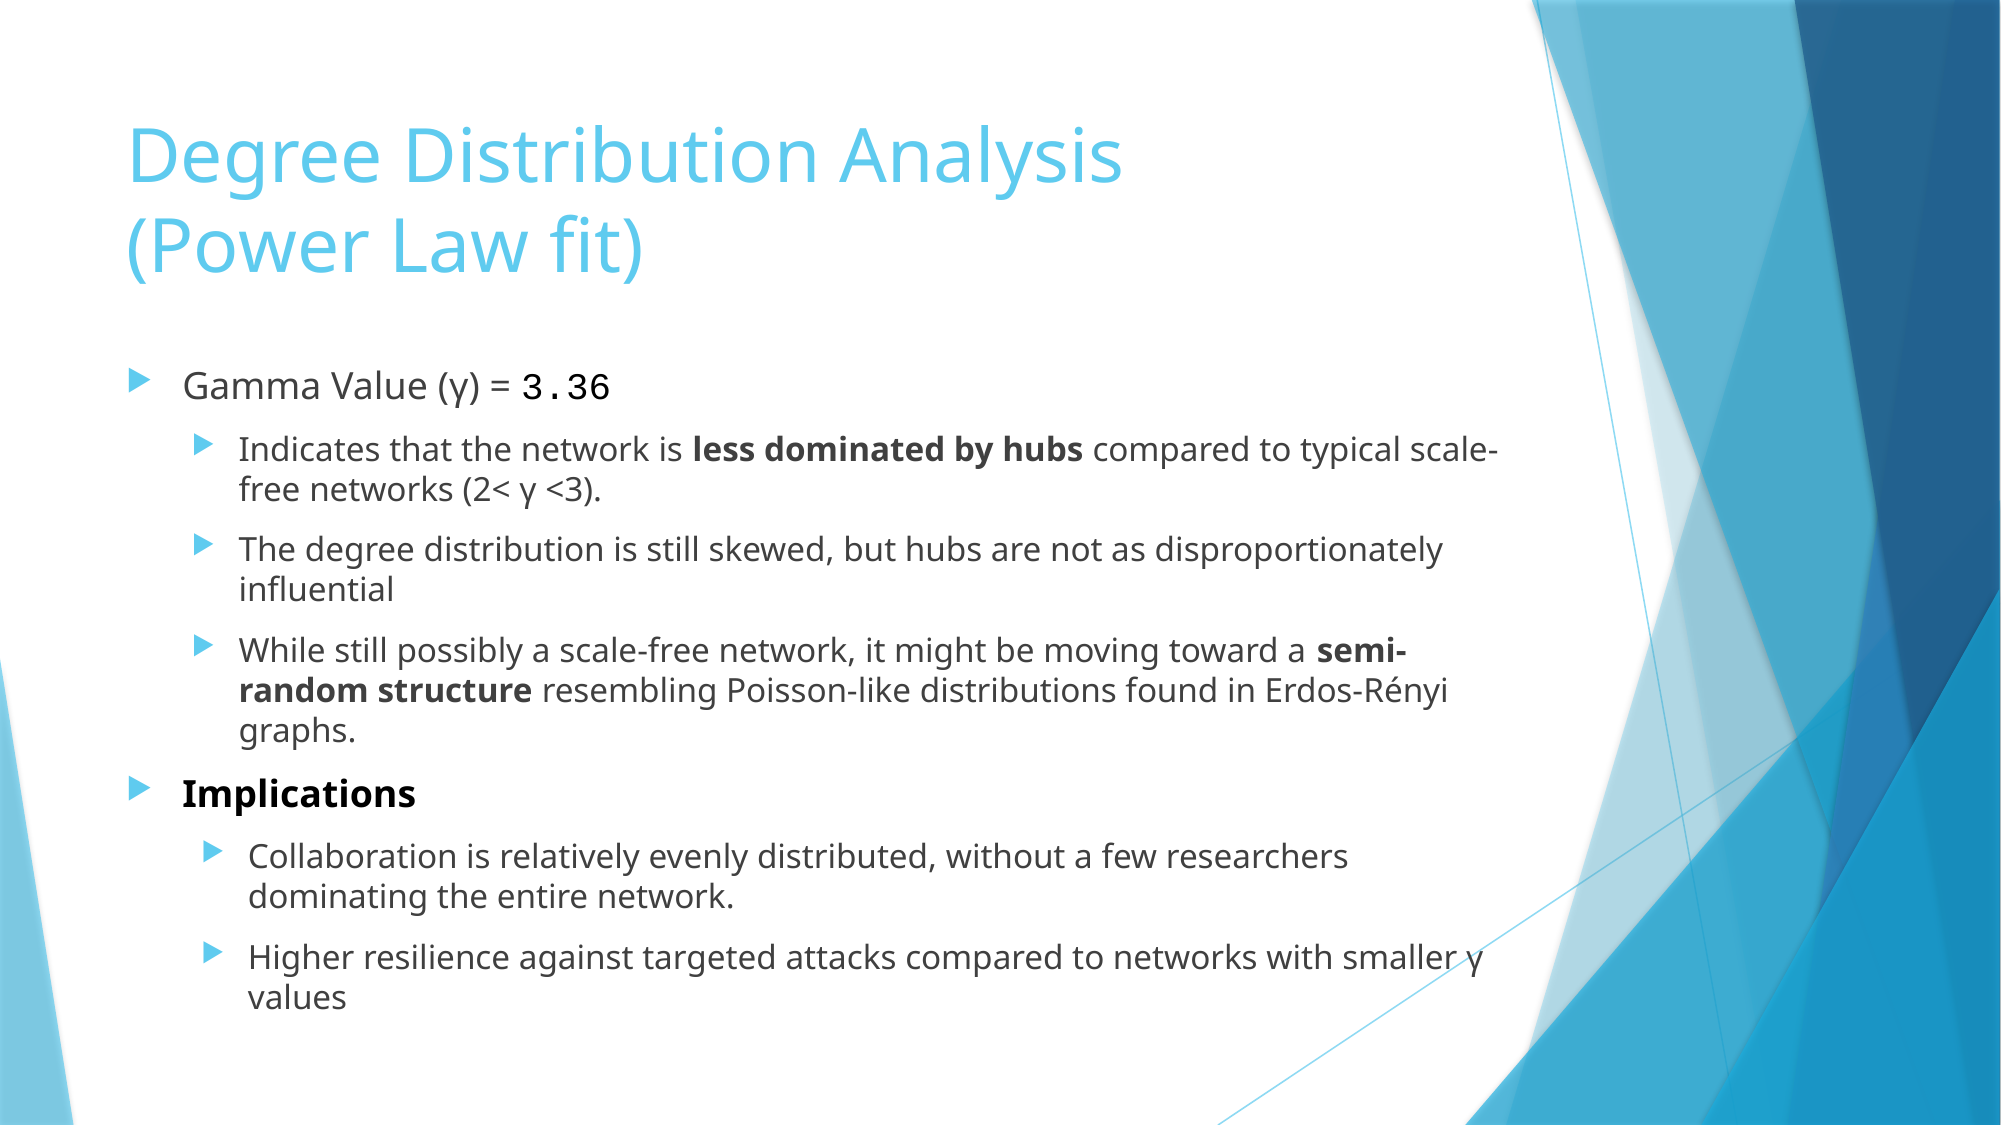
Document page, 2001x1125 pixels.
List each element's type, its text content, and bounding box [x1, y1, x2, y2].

title Degree Distribution Analysis (Power Law fit) [111, 99, 1522, 317]
list Gamma Value (γ) = 3.36 Indicates that the network is less dominated by hubs compared to typical scale-free networks (2< γ <3). The degree distribution is still skewed, but hubs are not as disproportionately influential While still possibly a scale-free network, it might be moving toward a semi-random structure resembling Poisson-like distributions found in Erdos-Rényi graphs. Implications Collaboration is relatively evenly distributed, without a few researchers dominating the entire network. Higher resilience against targeted attacks compared to networks with smaller γ values [111, 354, 1522, 992]
